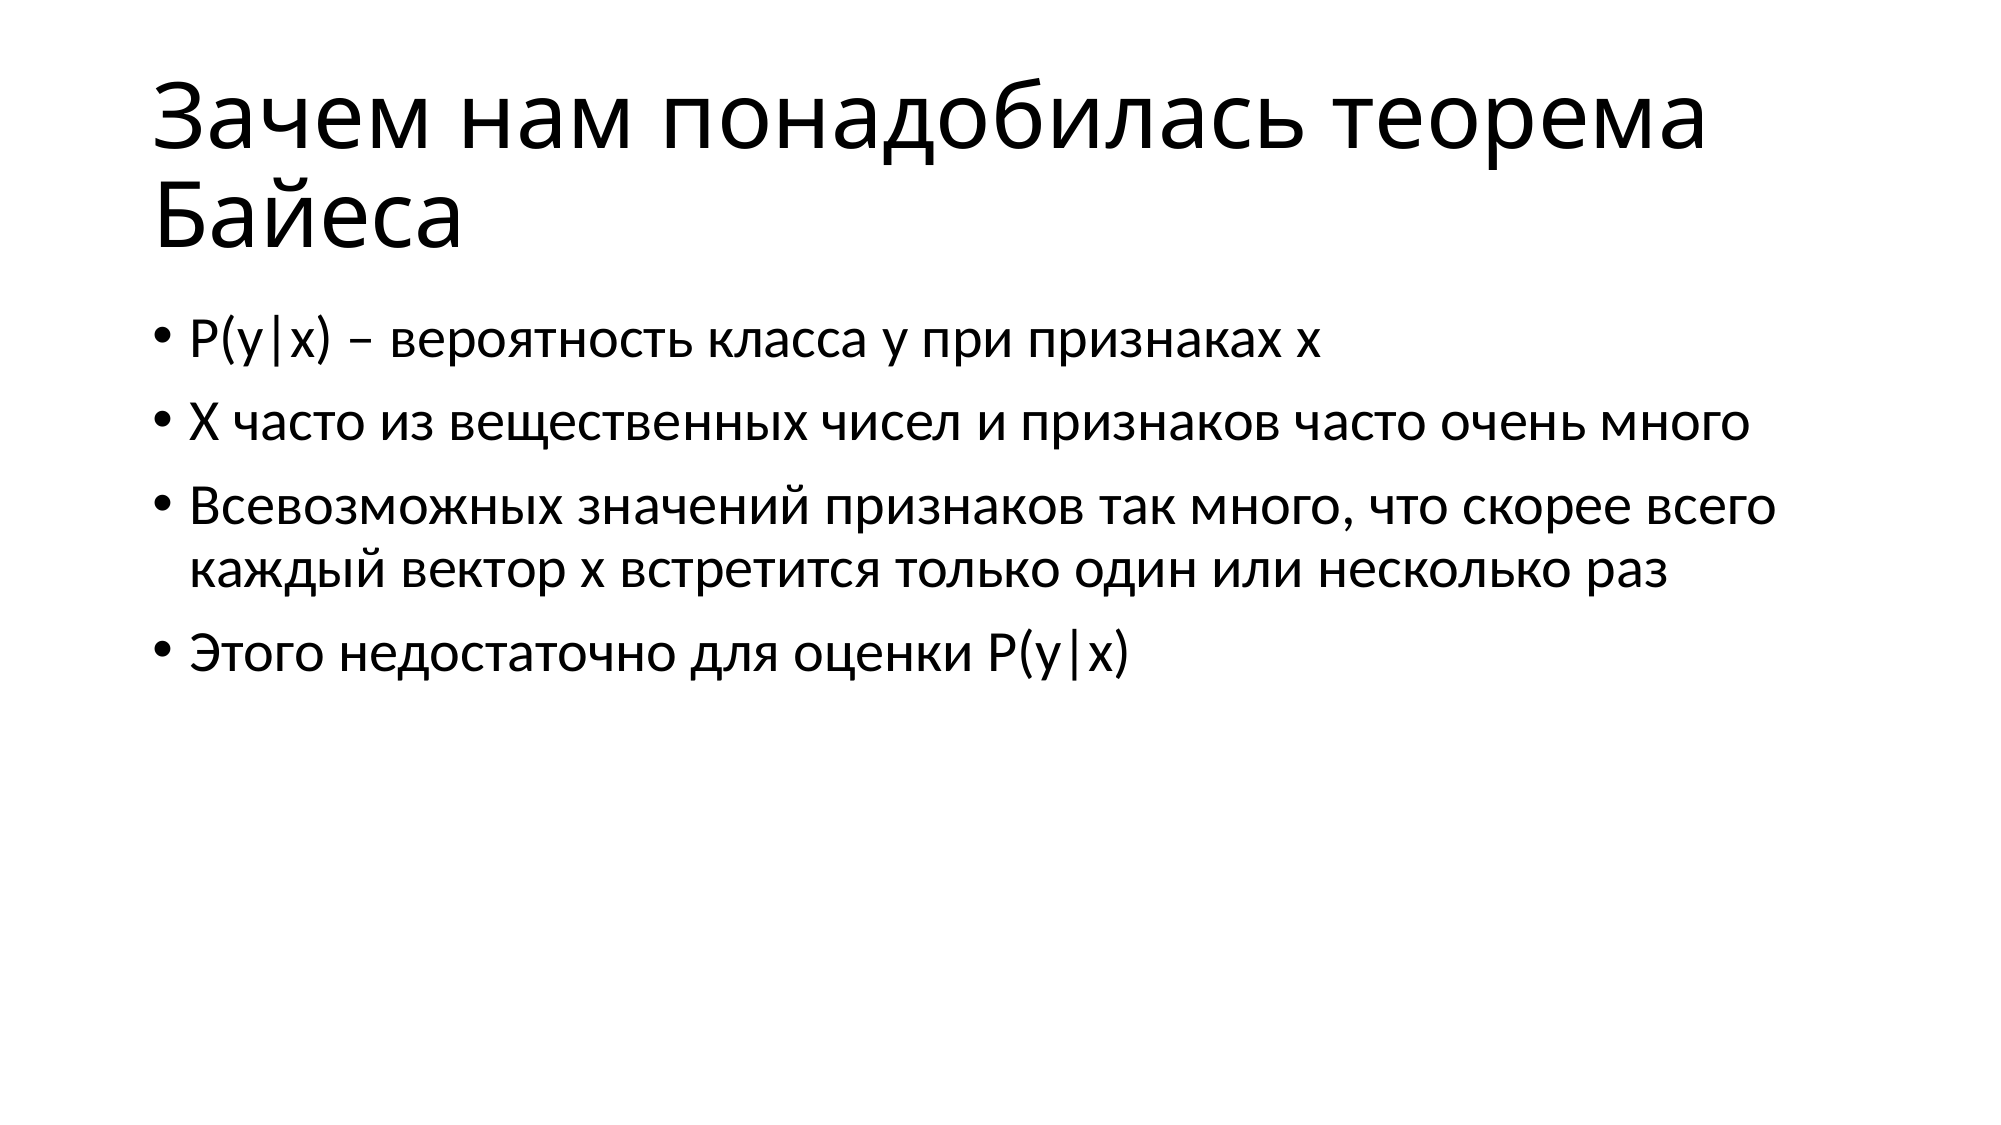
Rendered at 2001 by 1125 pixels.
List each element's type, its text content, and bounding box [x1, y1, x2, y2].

list P(y|x) – вероятность класса y при признаках x X часто из вещественных чисел и признаков часто очень много Всевозможных значений признаков так много, что скорее всего каждый вектор x встретится только один или несколько раз Этого недостаточно для оценки P(y|x) [137, 299, 1863, 1014]
title Зачем нам понадобилась теорема Байеса [137, 59, 1863, 278]
